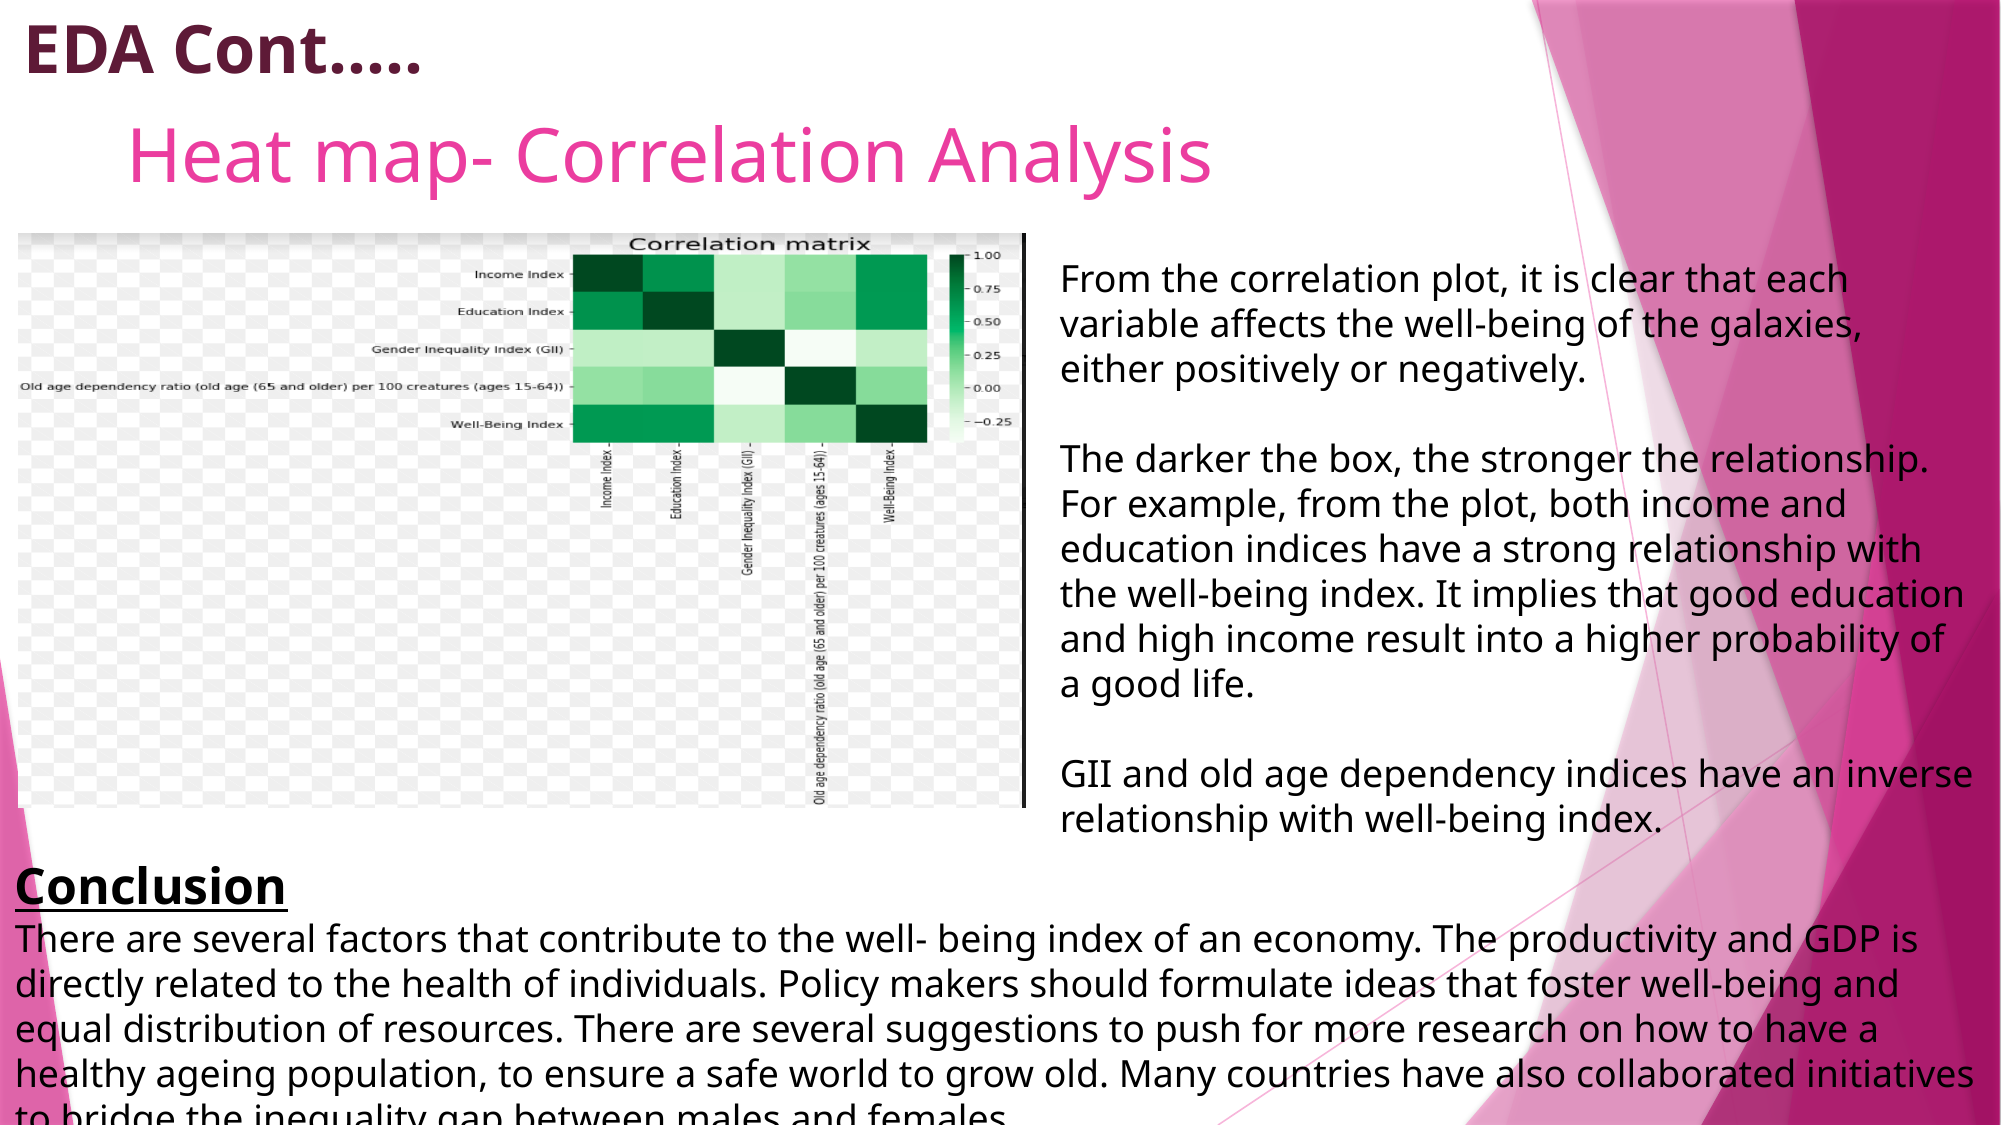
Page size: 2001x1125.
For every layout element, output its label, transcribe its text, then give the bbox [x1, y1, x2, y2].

title Heat map- Correlation Analysis [111, 99, 1522, 209]
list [18, 233, 1026, 809]
text_box From the correlation plot, it is clear that each variable affects the well-being of the galaxies, either positively or negatively. The darker the box, the stronger the relationship. For example, from the plot, both income and education indices have a strong relationship with the well-being index. It implies that good education and high income result into a higher probability of a good life. GII and old age dependency indices have an inverse relationship with well-being index. [1044, 247, 1992, 847]
text_box Conclusion There are several factors that contribute to the well- being index of an economy. The productivity and GDP is directly related to the health of individuals. Policy makers should formulate ideas that foster well-being and equal distribution of resources. There are several suggestions to push for more research on how to have a healthy ageing population, to ensure a safe world to grow old. Many countries have also collaborated initiatives to bridge the inequality gap between males and females. [0, 847, 2000, 1125]
text_box EDA Cont….. [8, 0, 1167, 140]
